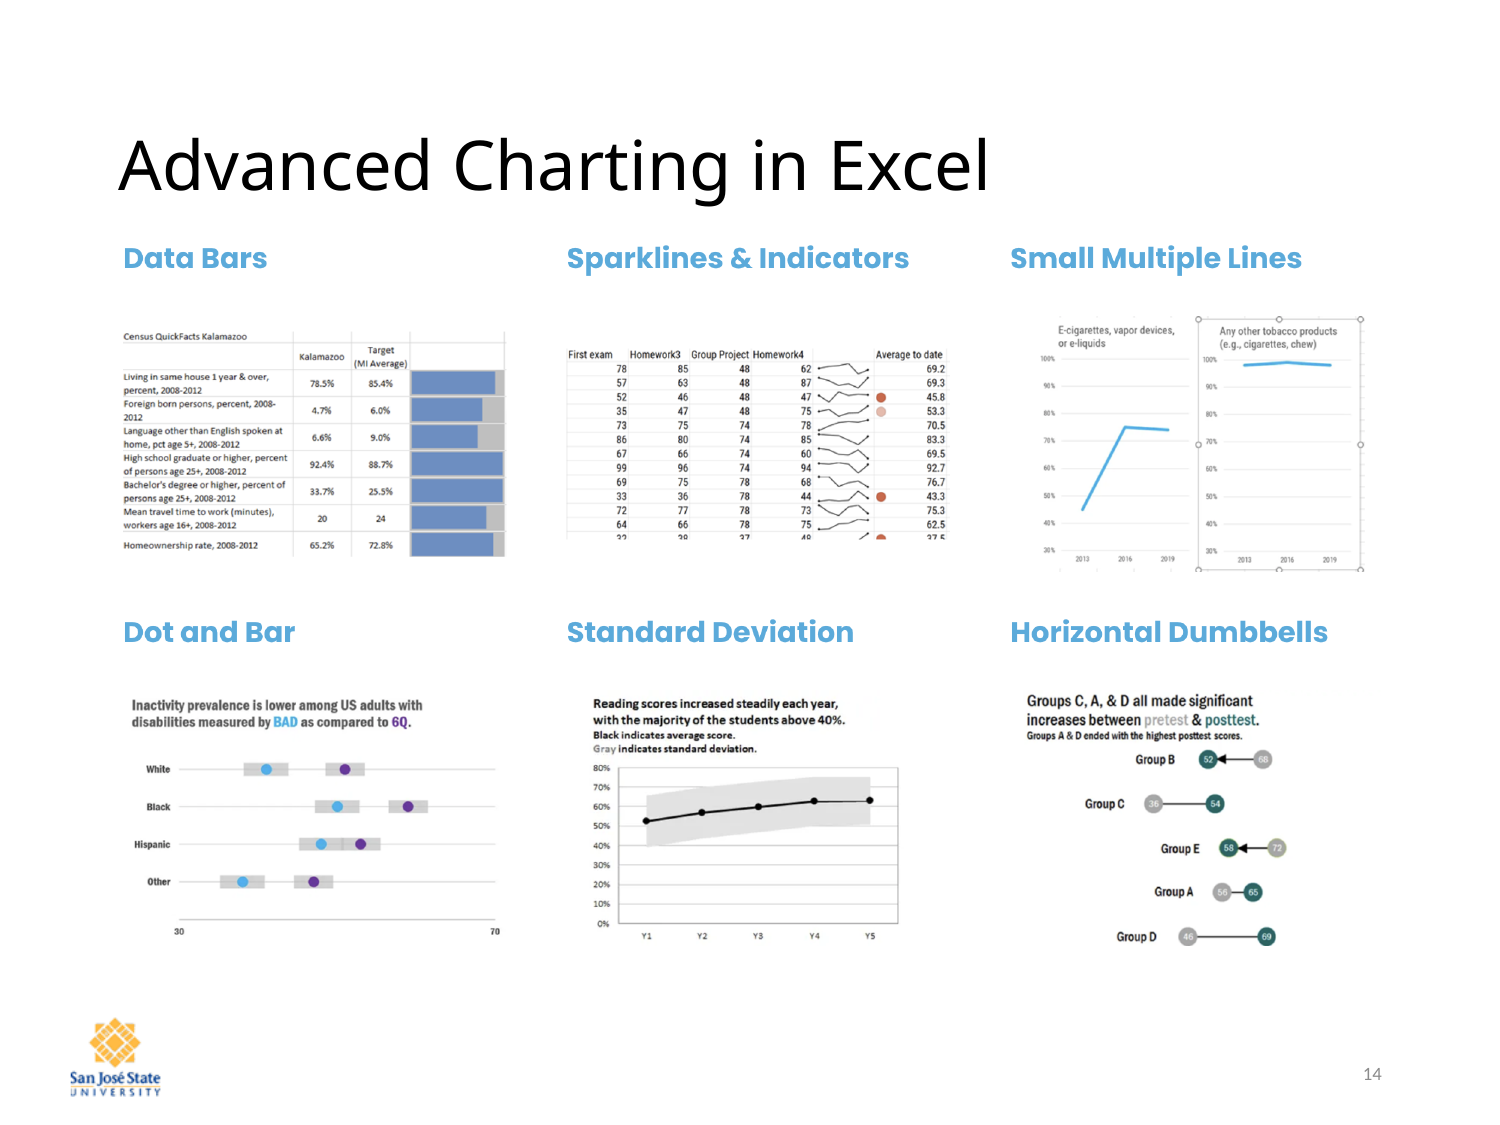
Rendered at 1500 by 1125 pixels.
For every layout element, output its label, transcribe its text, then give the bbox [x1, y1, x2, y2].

picture [60, 1012, 166, 1112]
picture [112, 232, 1388, 972]
slide_number 14 [1059, 1042, 1397, 1103]
title Advanced Charting in Excel [103, 59, 1397, 278]
